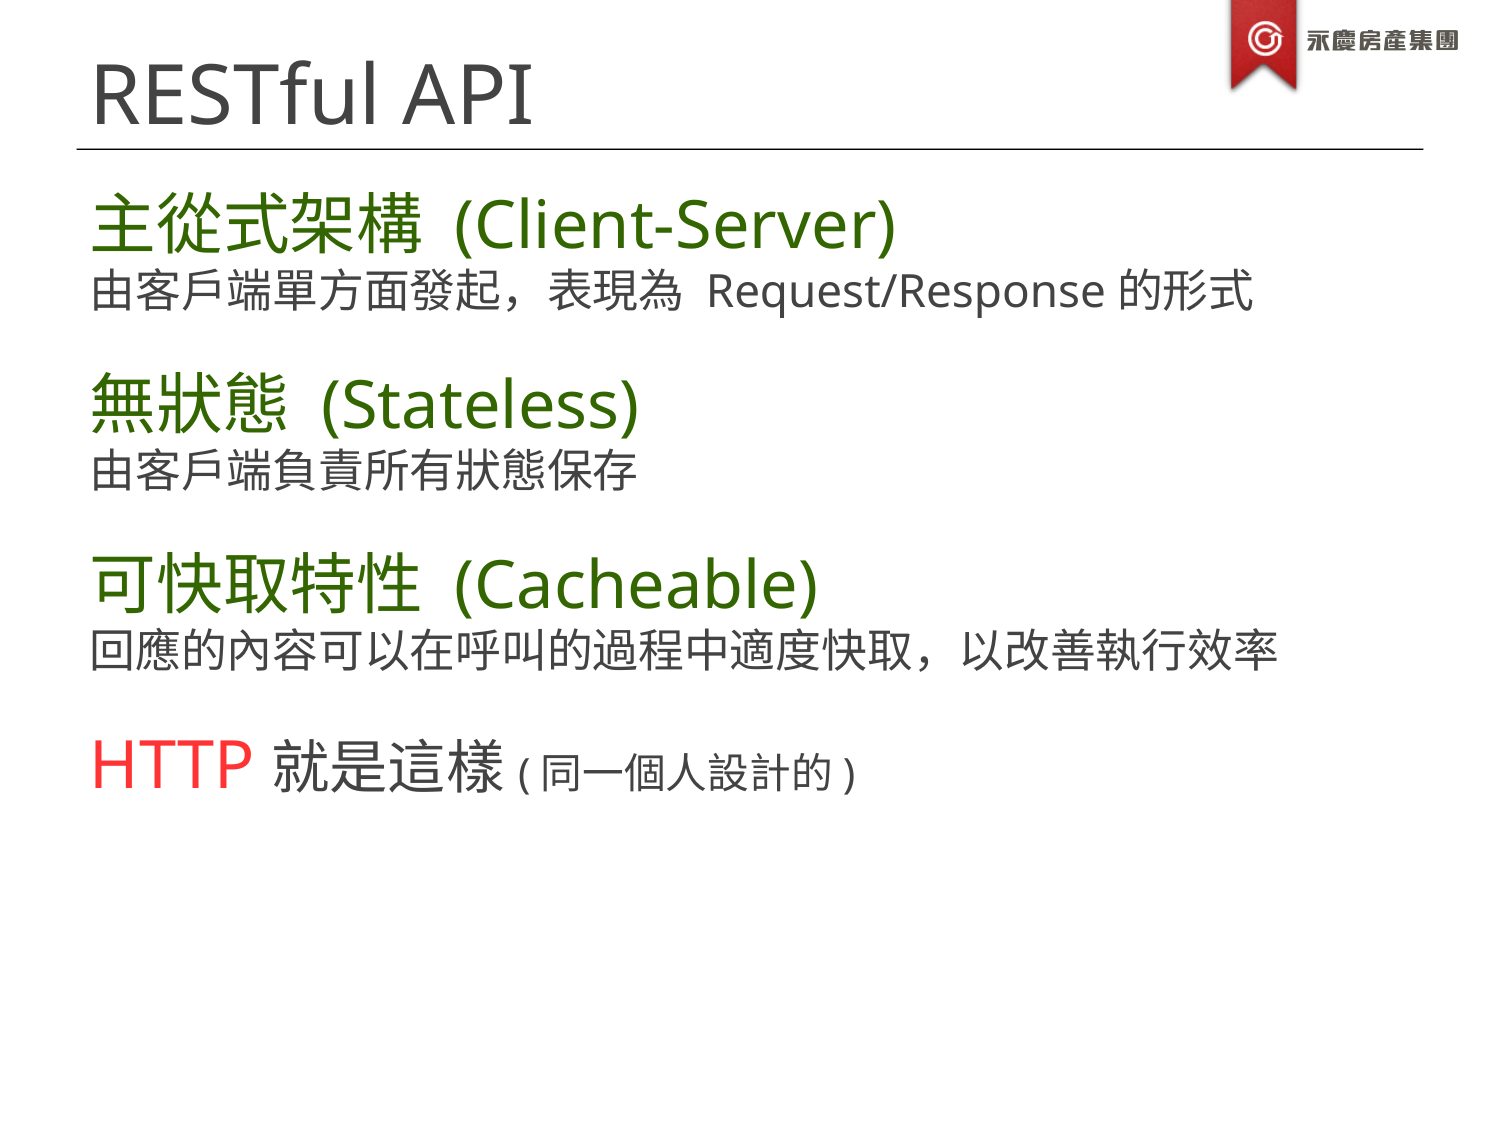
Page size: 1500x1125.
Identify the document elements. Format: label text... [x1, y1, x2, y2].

picture [1222, 0, 1458, 55]
text_box 主從式架構 (Client-Server) 由客戶端單方面發起，表現為 Request/Response的形式 無狀態 (Stateless) 由客戶端負責所有狀態保存 可快取特性 (Cacheable) 回應的內容可以在呼叫的過程中適度快取，以改善執行效率 HTTP就是這樣(同一個人設計的) [75, 174, 1425, 1011]
text_box RESTful API [75, 45, 1425, 137]
